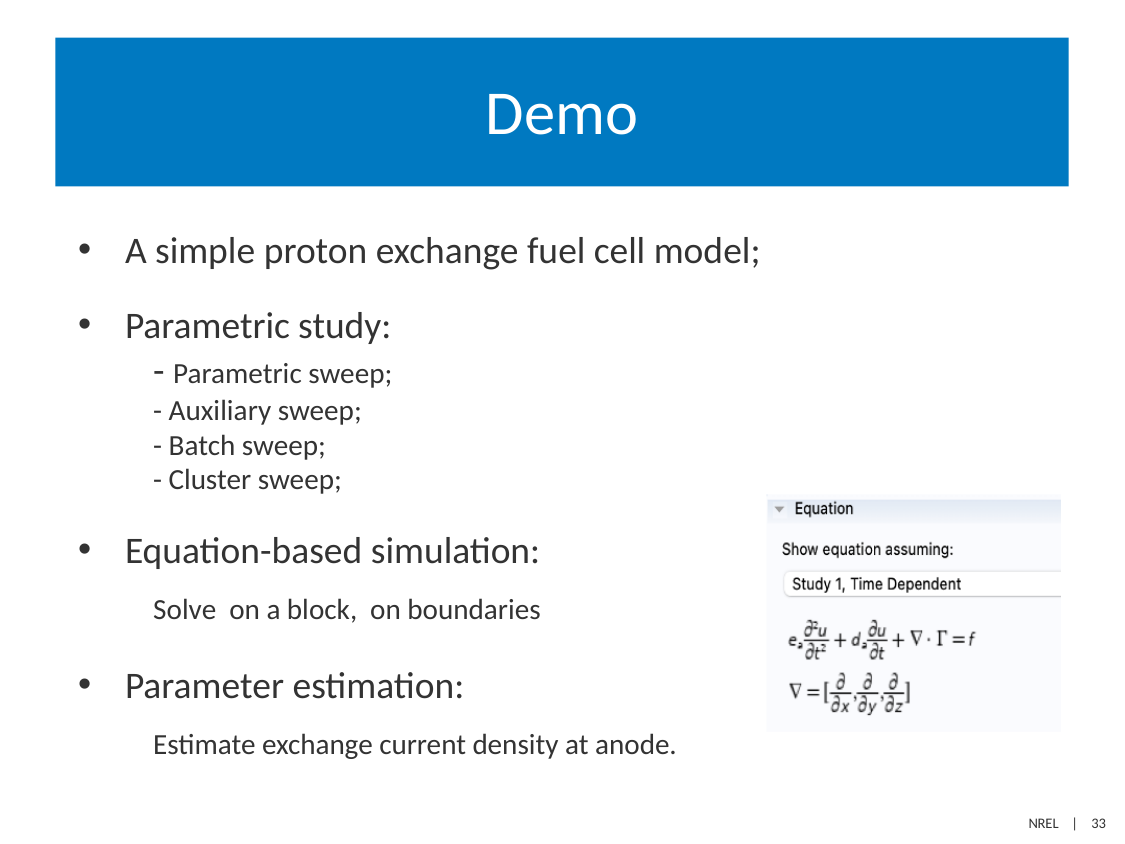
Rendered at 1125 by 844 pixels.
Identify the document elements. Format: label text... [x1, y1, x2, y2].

title Demo [55, 37, 1069, 187]
picture [754, 485, 1061, 759]
